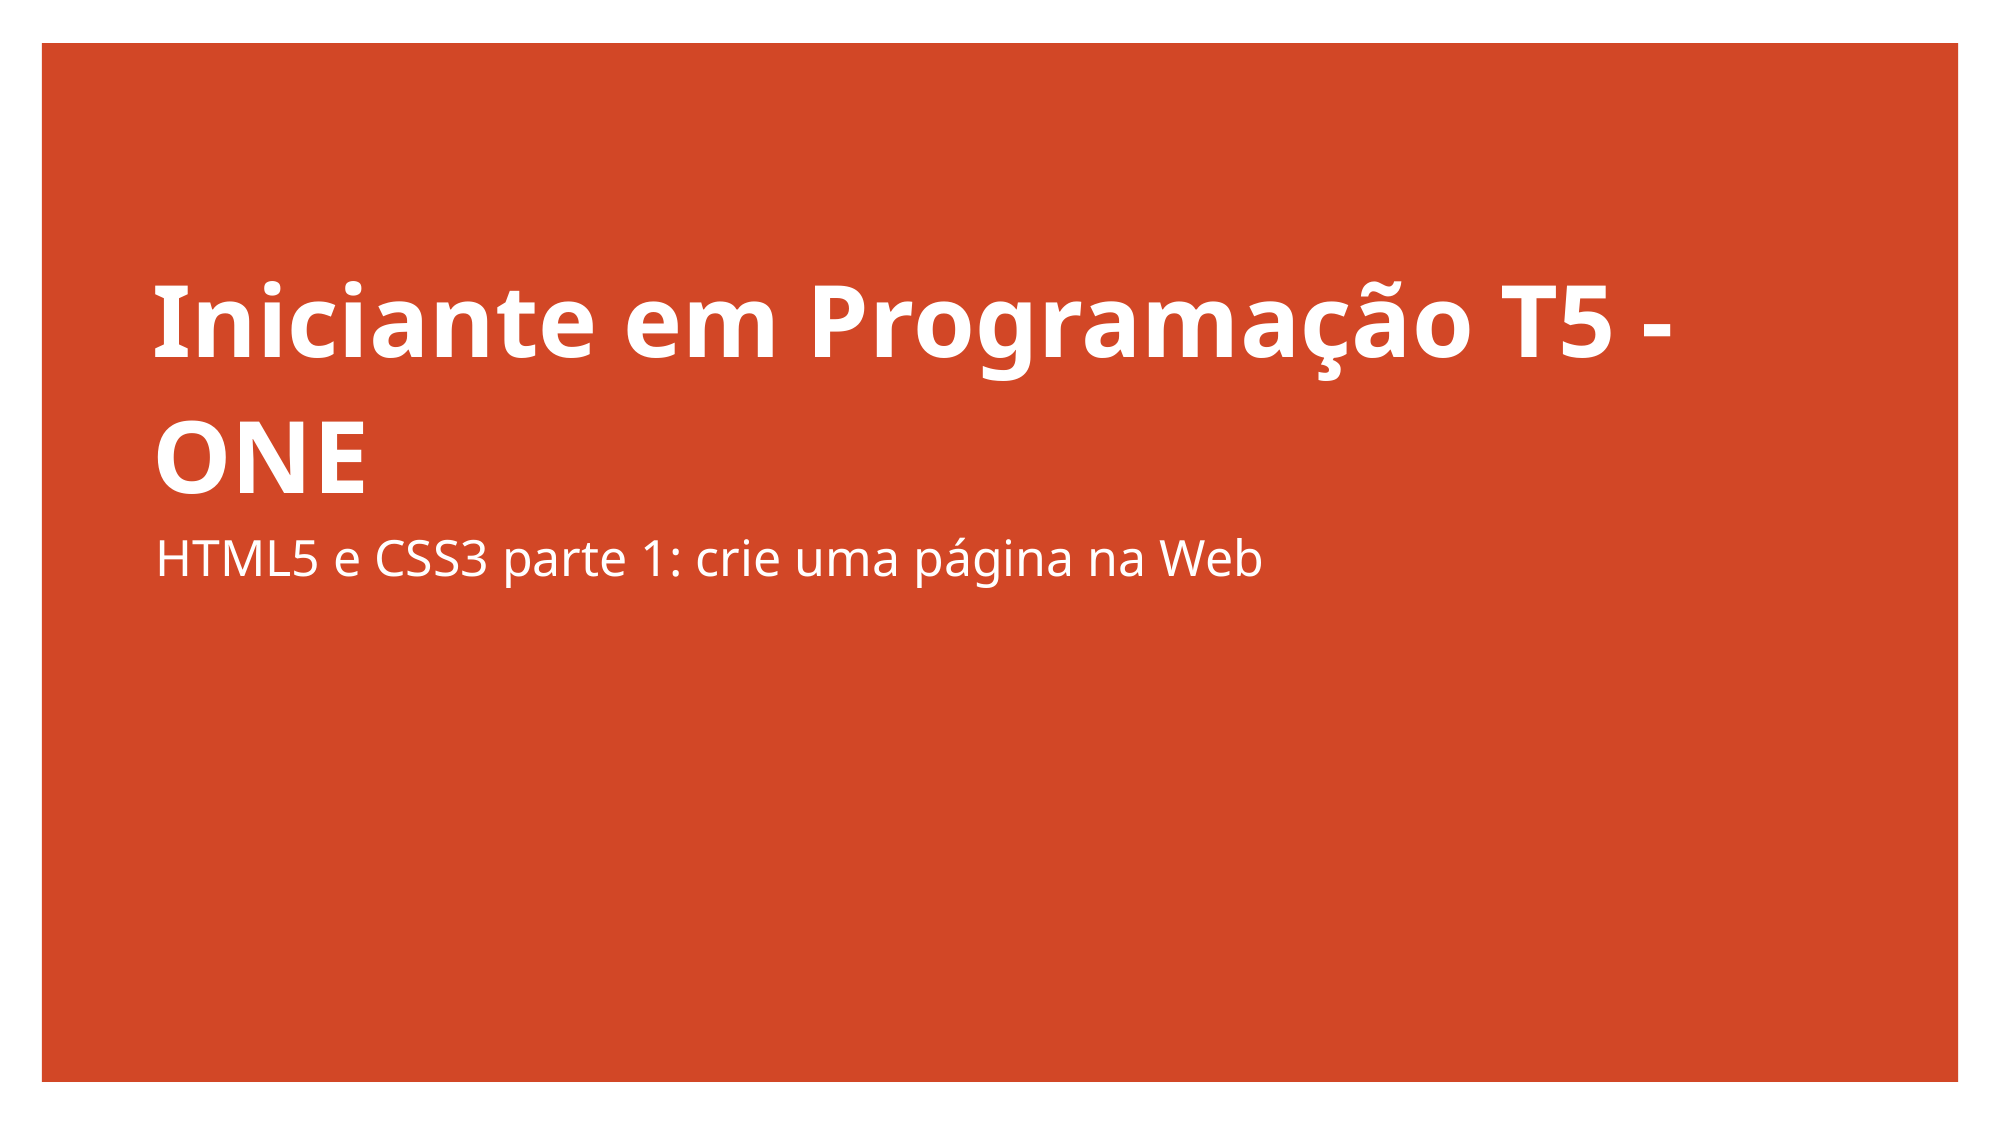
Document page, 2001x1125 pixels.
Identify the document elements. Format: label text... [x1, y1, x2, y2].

subtitle HTML5 e CSS3 parte 1: crie uma página na Web [140, 481, 1713, 668]
title Iniciante em Programação T5 - ONE [137, 190, 1863, 583]
